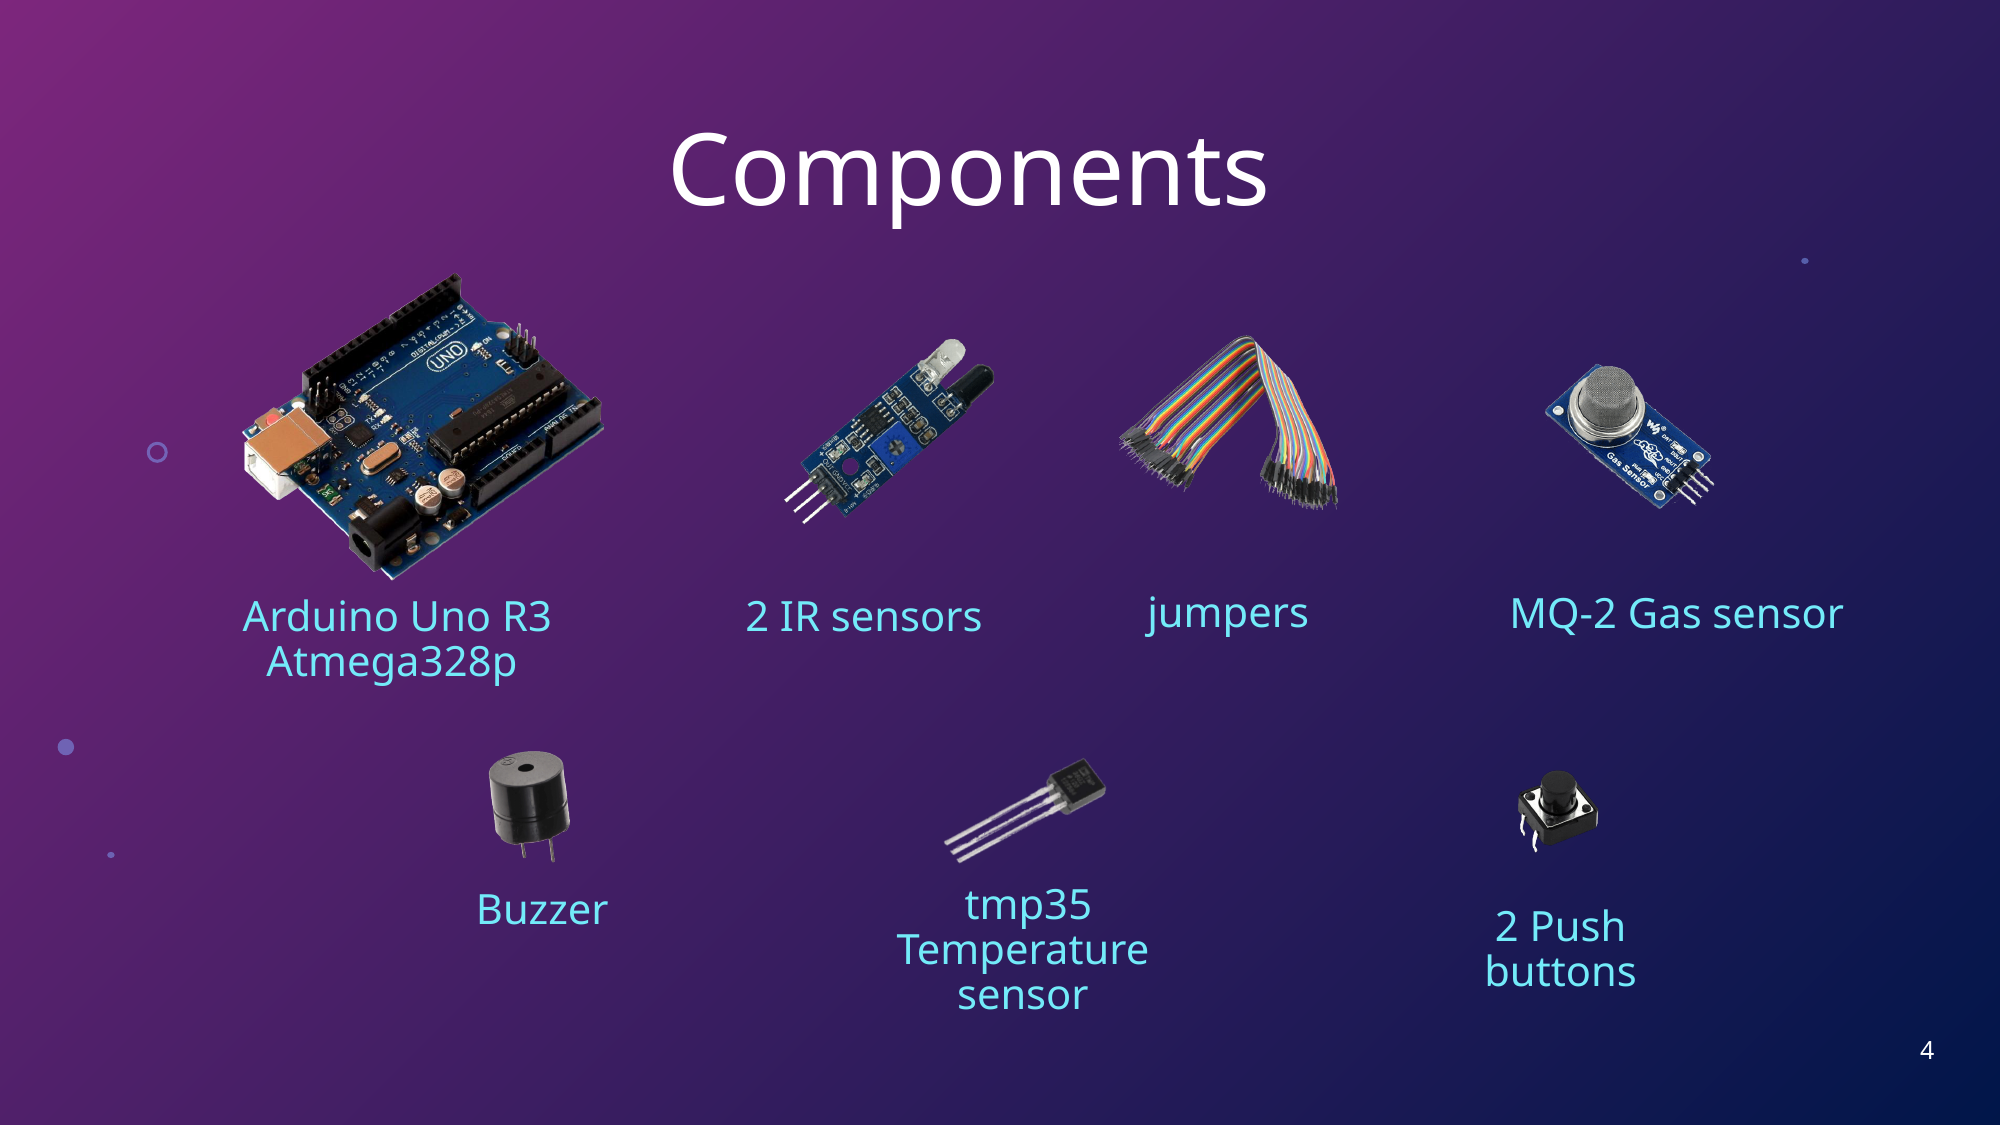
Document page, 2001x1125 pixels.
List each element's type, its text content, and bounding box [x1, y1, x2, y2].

title Arduino Uno R3 Atmega328p [102, 562, 683, 719]
text_box tmp35 Temperature sensor [822, 872, 1223, 1030]
text_box Components [106, 64, 1832, 282]
text_box MQ-2 Gas sensor [1457, 536, 1897, 693]
text_box 2 IR sensors [714, 584, 1014, 696]
picture [440, 707, 617, 897]
text_box 2 Push buttons [1429, 872, 1692, 1030]
picture [1499, 747, 1616, 873]
picture [905, 688, 1145, 919]
text_box Buzzer [399, 833, 685, 990]
picture [1501, 352, 1755, 520]
picture [229, 264, 614, 590]
text_box jumpers [1073, 535, 1373, 693]
slide_number 4 [1499, 1021, 1950, 1082]
picture [655, 273, 1344, 627]
